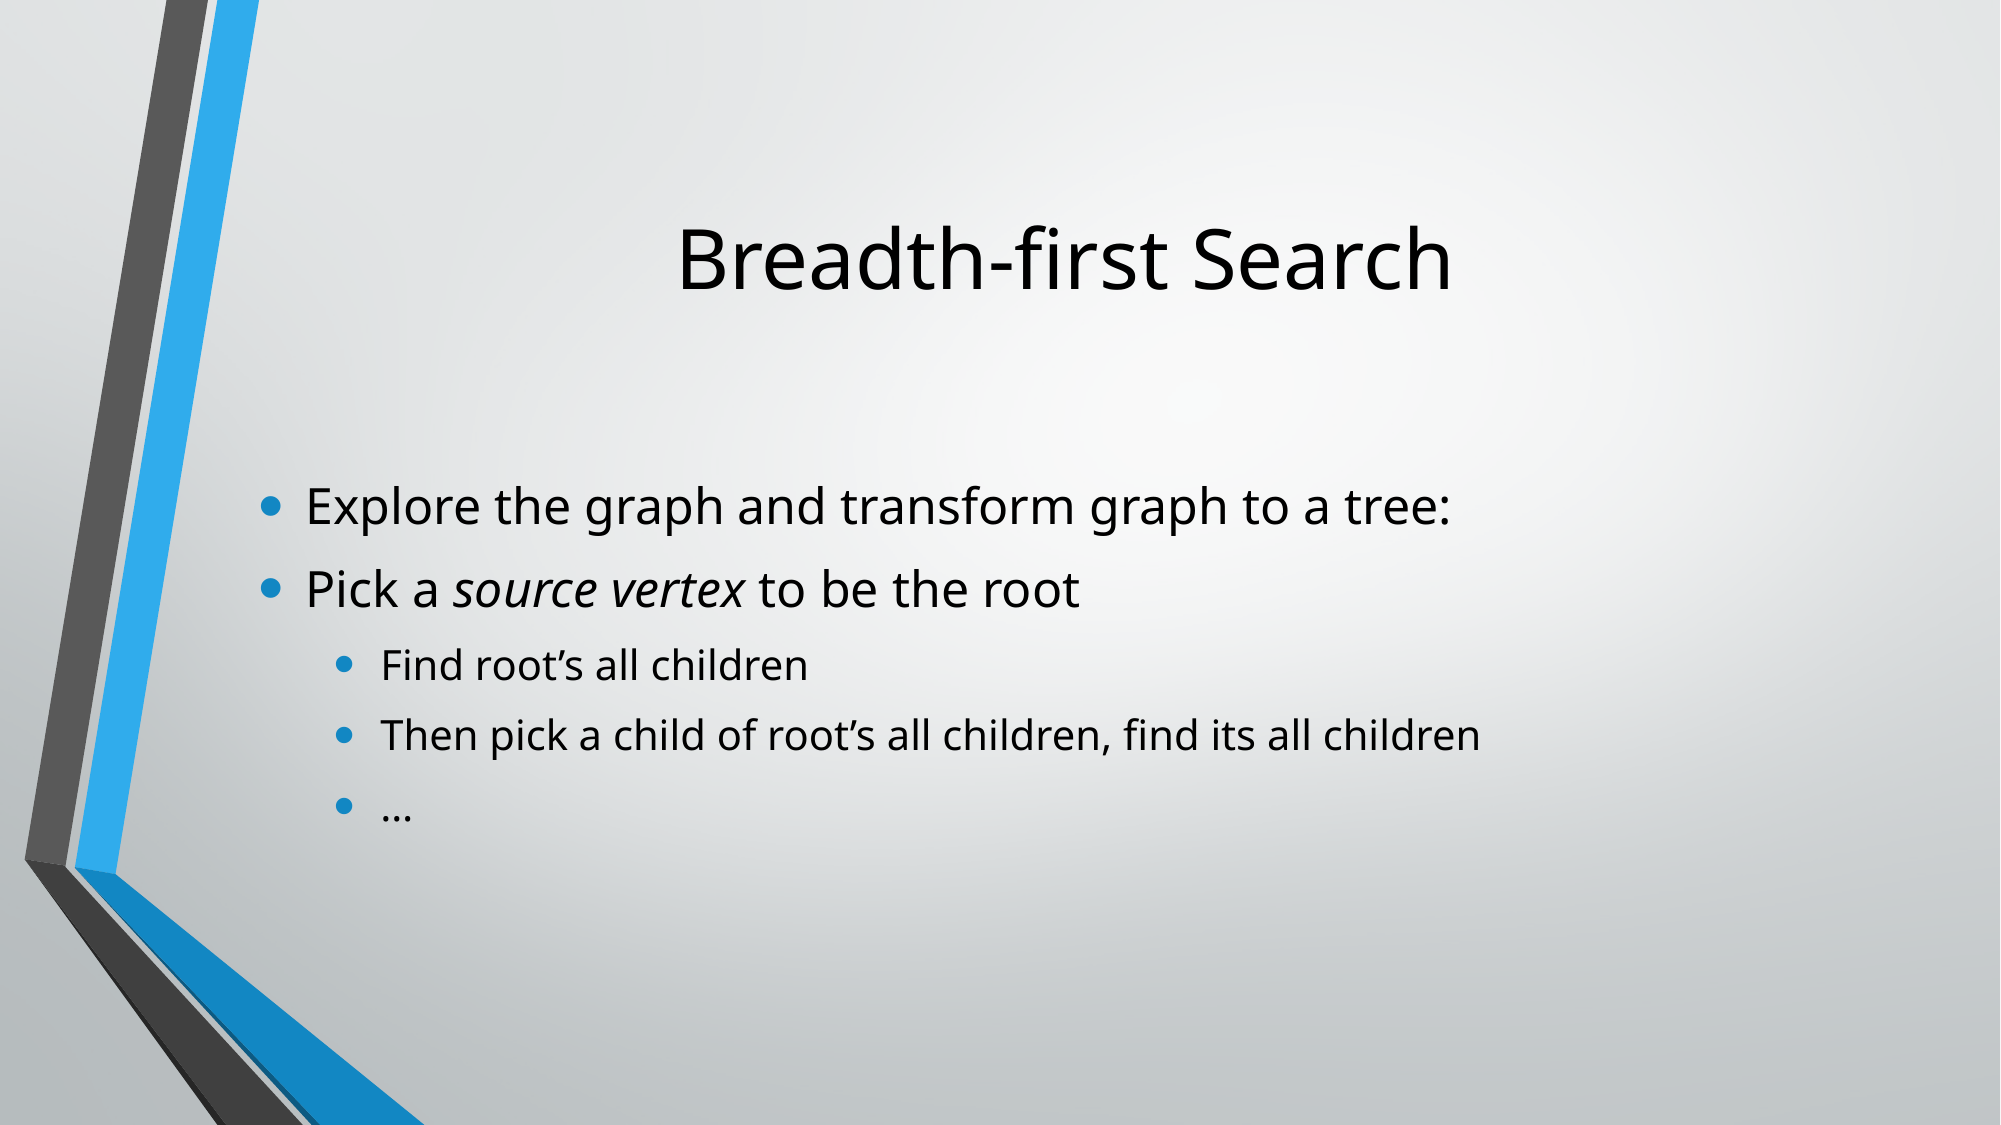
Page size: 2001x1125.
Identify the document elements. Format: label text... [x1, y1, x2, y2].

list Explore the graph and transform graph to a tree: Pick a source vertex to be the root Find root’s all children Then pick a child of root’s all children, find its all children … [243, 437, 1887, 950]
title Breadth-first Search [243, 112, 1887, 400]
